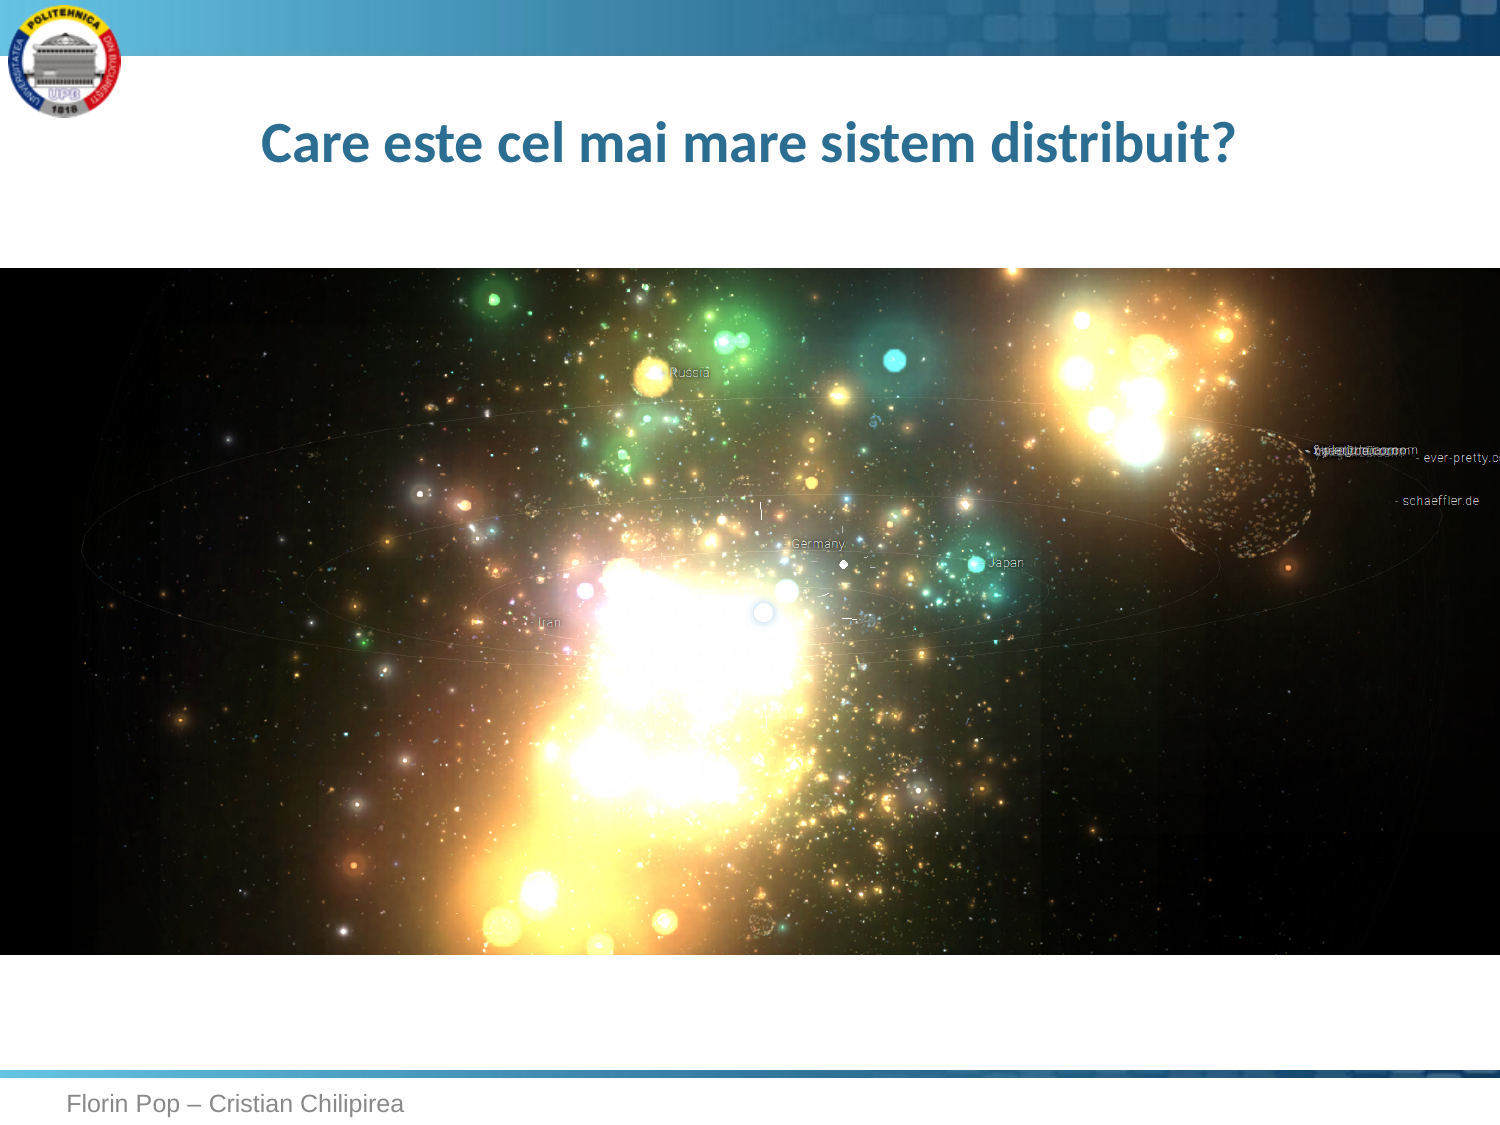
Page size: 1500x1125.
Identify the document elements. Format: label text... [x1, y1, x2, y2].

picture [0, 0, 1500, 118]
footer Florin Pop – Cristian Chilipirea [51, 1083, 1157, 1125]
picture [0, 1070, 1500, 1078]
title Care este cel mai mare sistem distribuit? [51, 102, 1449, 178]
picture [0, 268, 1500, 955]
